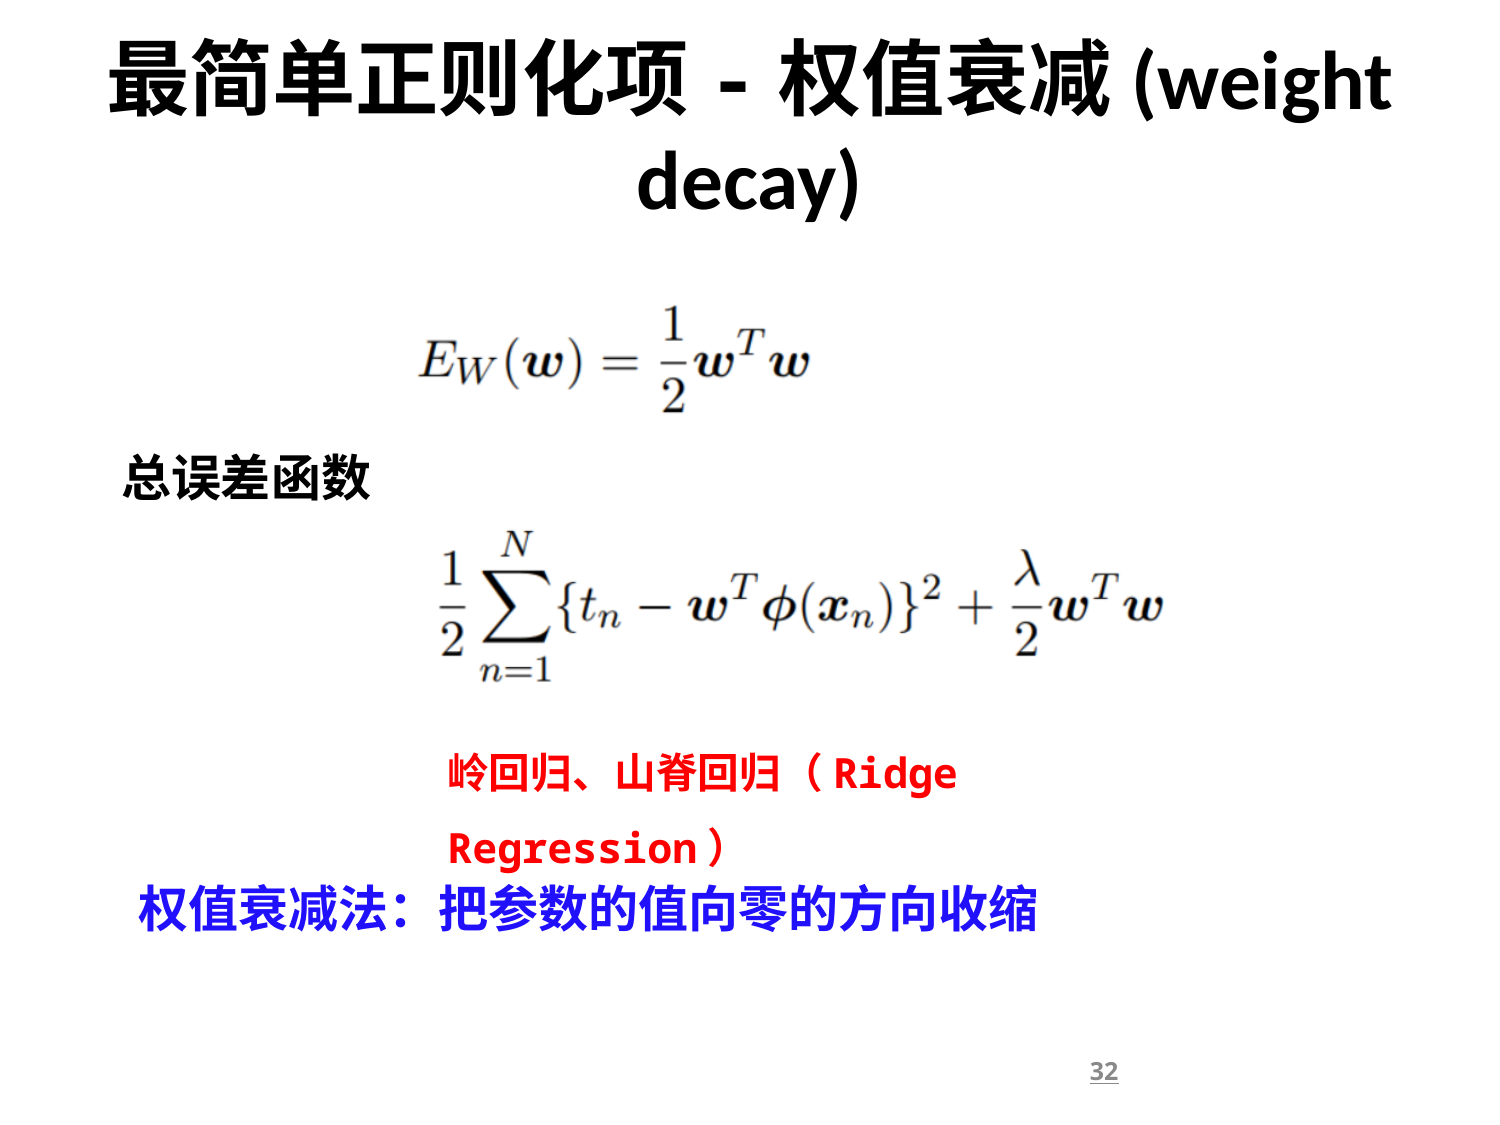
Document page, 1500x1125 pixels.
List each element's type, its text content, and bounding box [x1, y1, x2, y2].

picture [395, 514, 1199, 700]
picture [398, 297, 869, 428]
title 最简单正则化项-权值衰减(weight decay) [0, 32, 1500, 220]
text_box 总误差函数 [106, 438, 857, 514]
slide_number 32 [1074, 1042, 1425, 1103]
text_box 权值衰减法：把参数的值向零的方向收缩 [123, 869, 1176, 945]
text_box 岭回归、山脊回归（Ridge Regression） [432, 714, 1281, 880]
